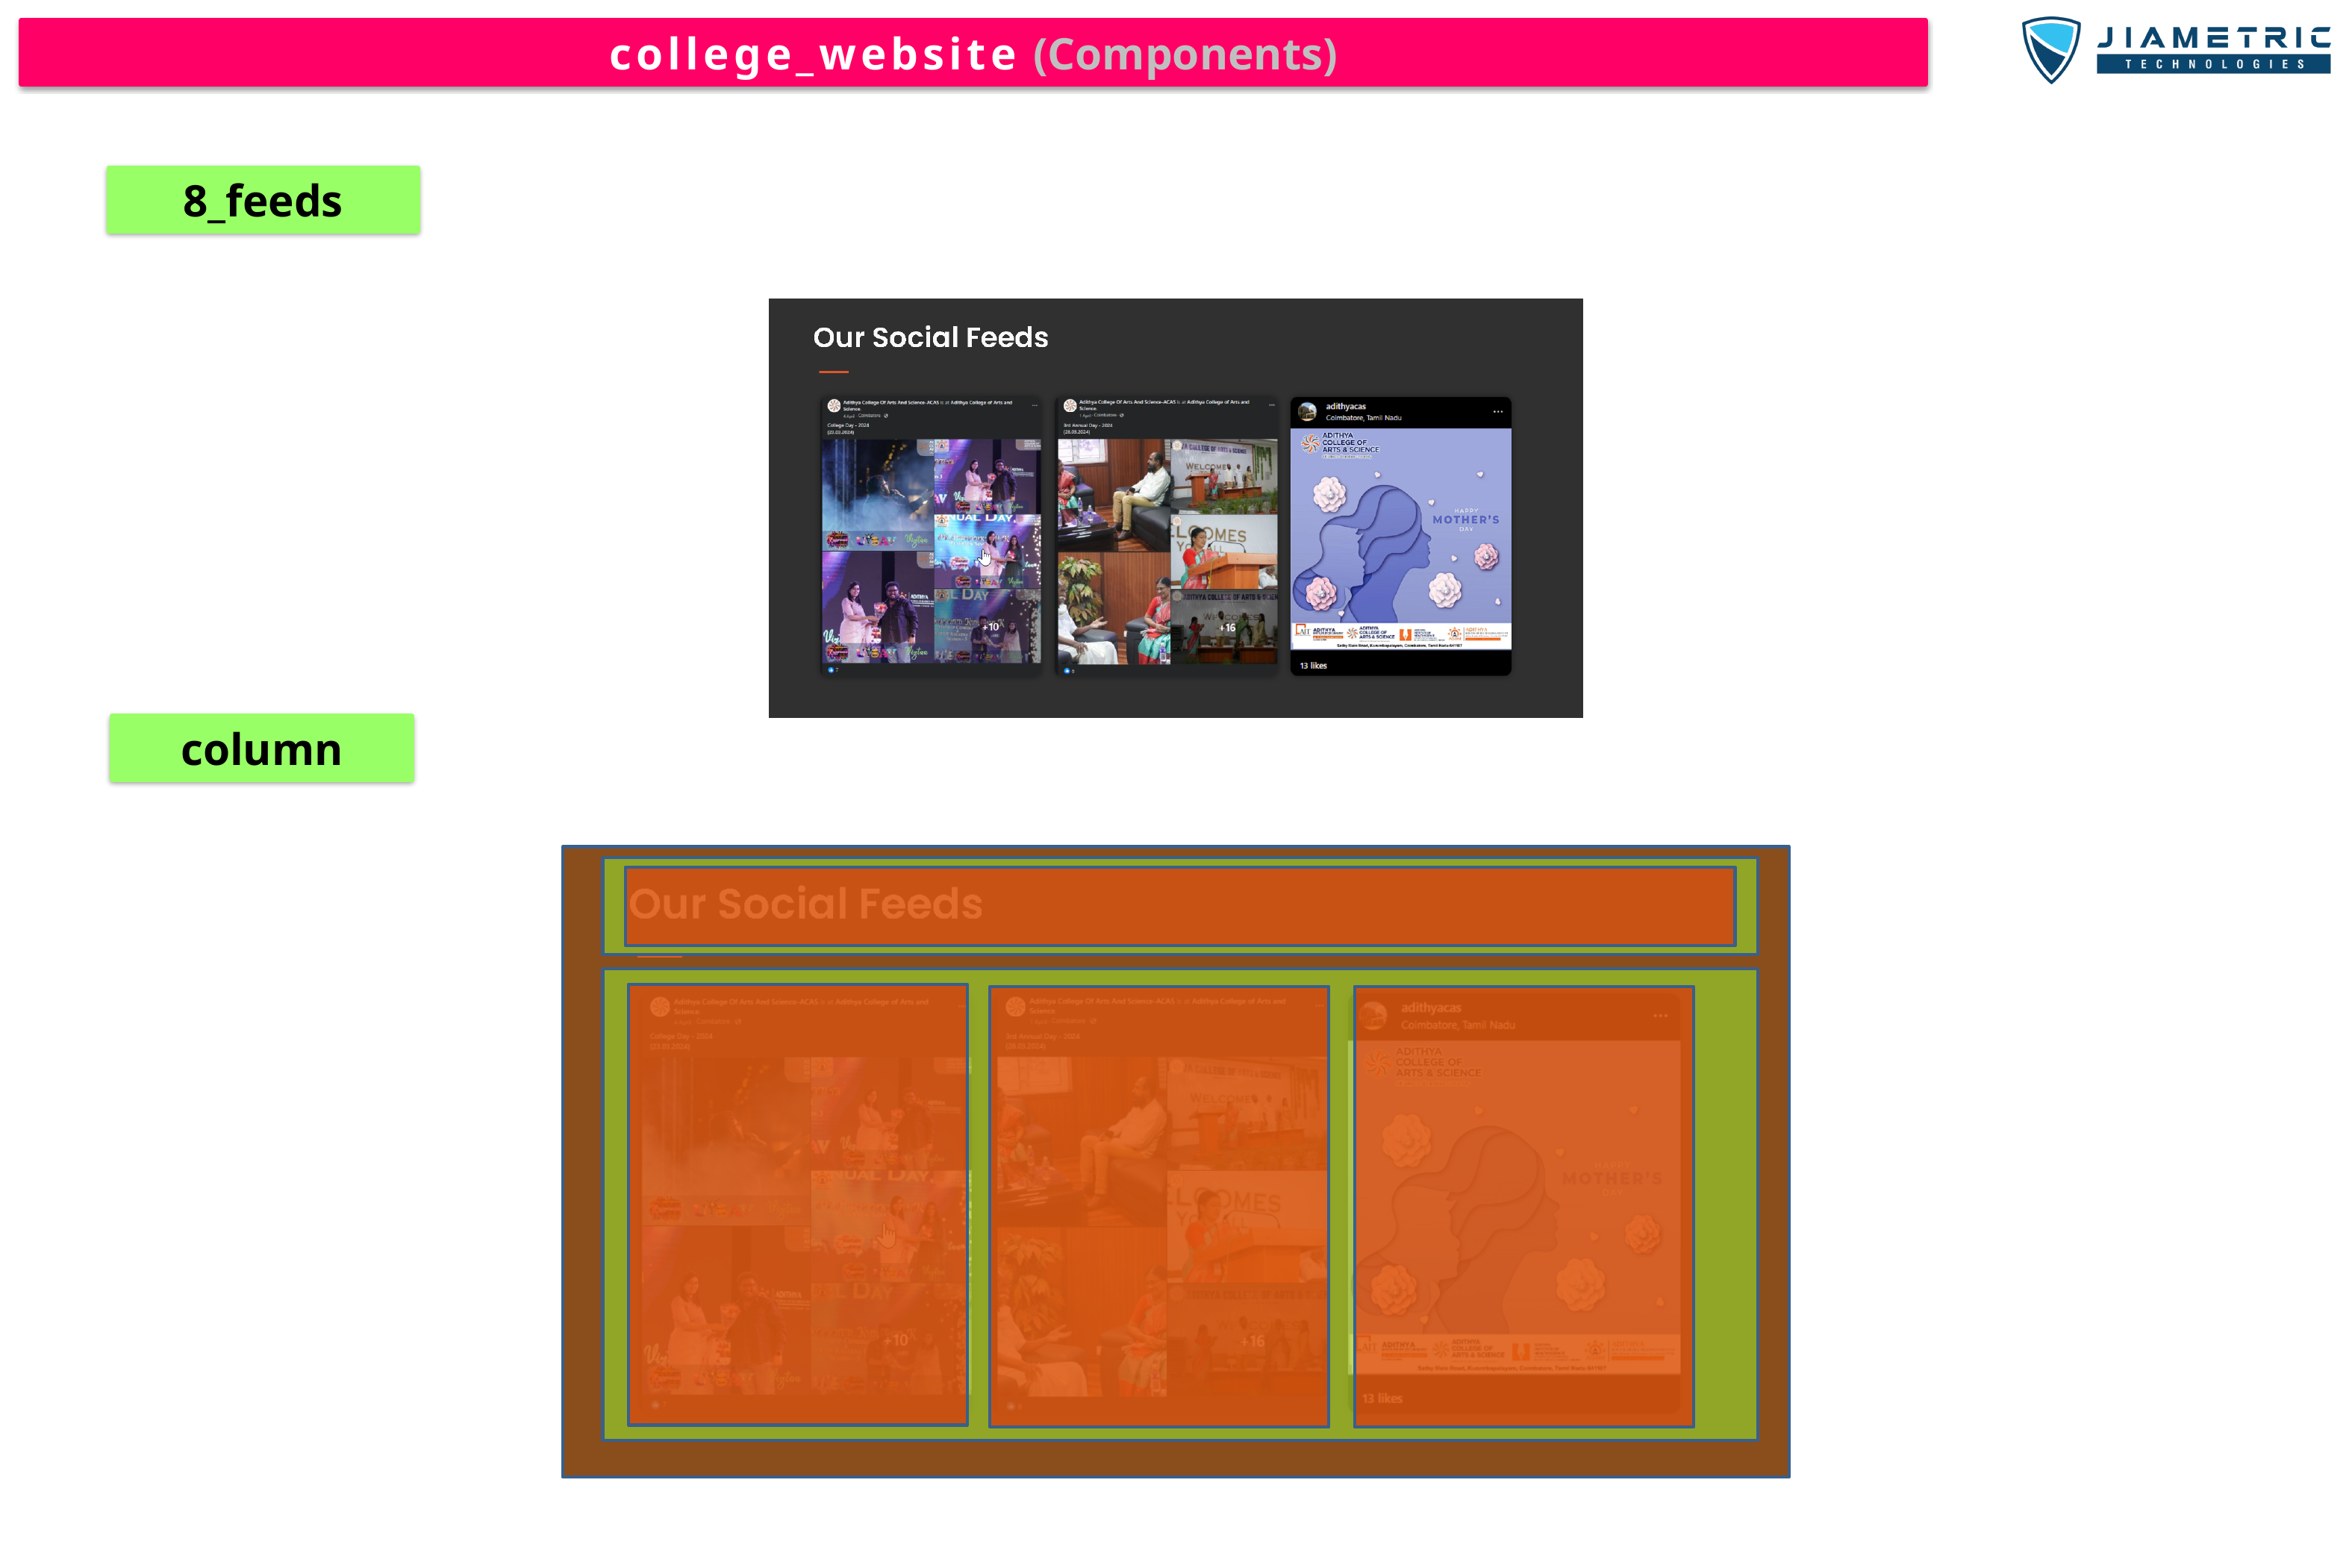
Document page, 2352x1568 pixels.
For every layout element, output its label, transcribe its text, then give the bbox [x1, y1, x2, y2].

text_box college_website (Components) [19, 18, 1928, 87]
picture [769, 299, 1583, 718]
text_box column [110, 713, 414, 782]
text_box 8_feeds [107, 166, 420, 234]
picture [2022, 16, 2331, 85]
picture [562, 846, 1789, 1478]
